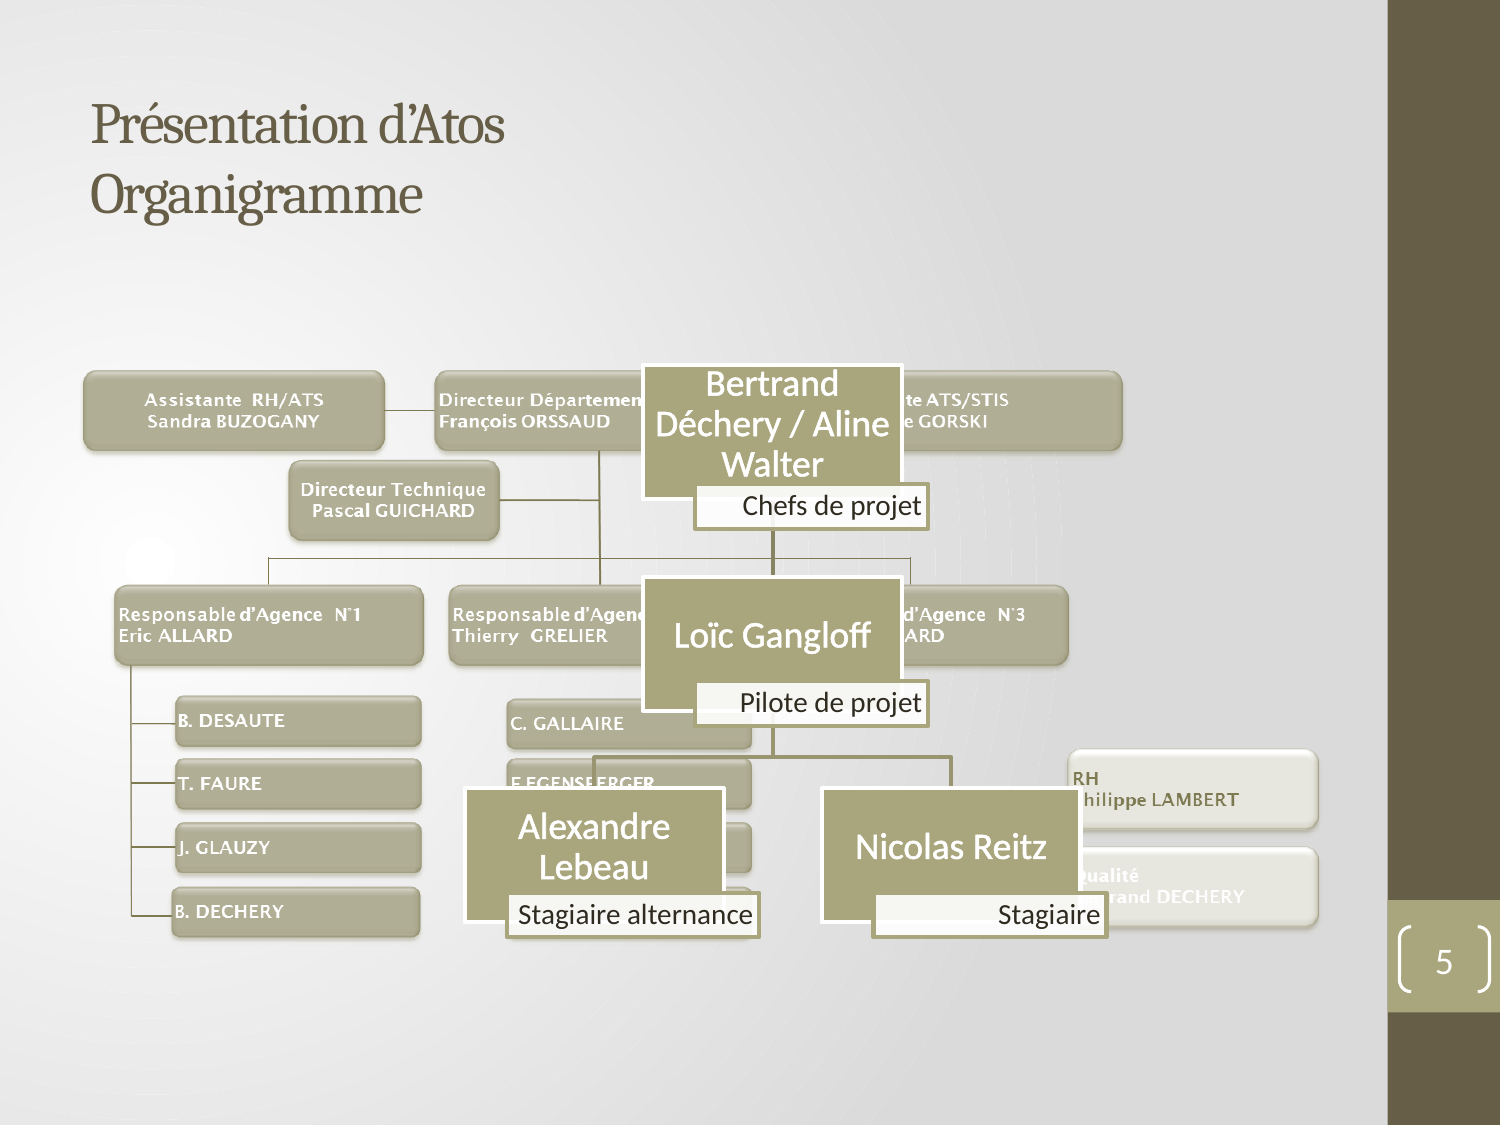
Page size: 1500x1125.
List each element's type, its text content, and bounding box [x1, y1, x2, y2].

title Présentation d’Atos Organigramme [75, 45, 1325, 233]
slide_number 5 [1397, 925, 1492, 994]
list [74, 261, 1326, 1051]
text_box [342, 364, 1229, 938]
